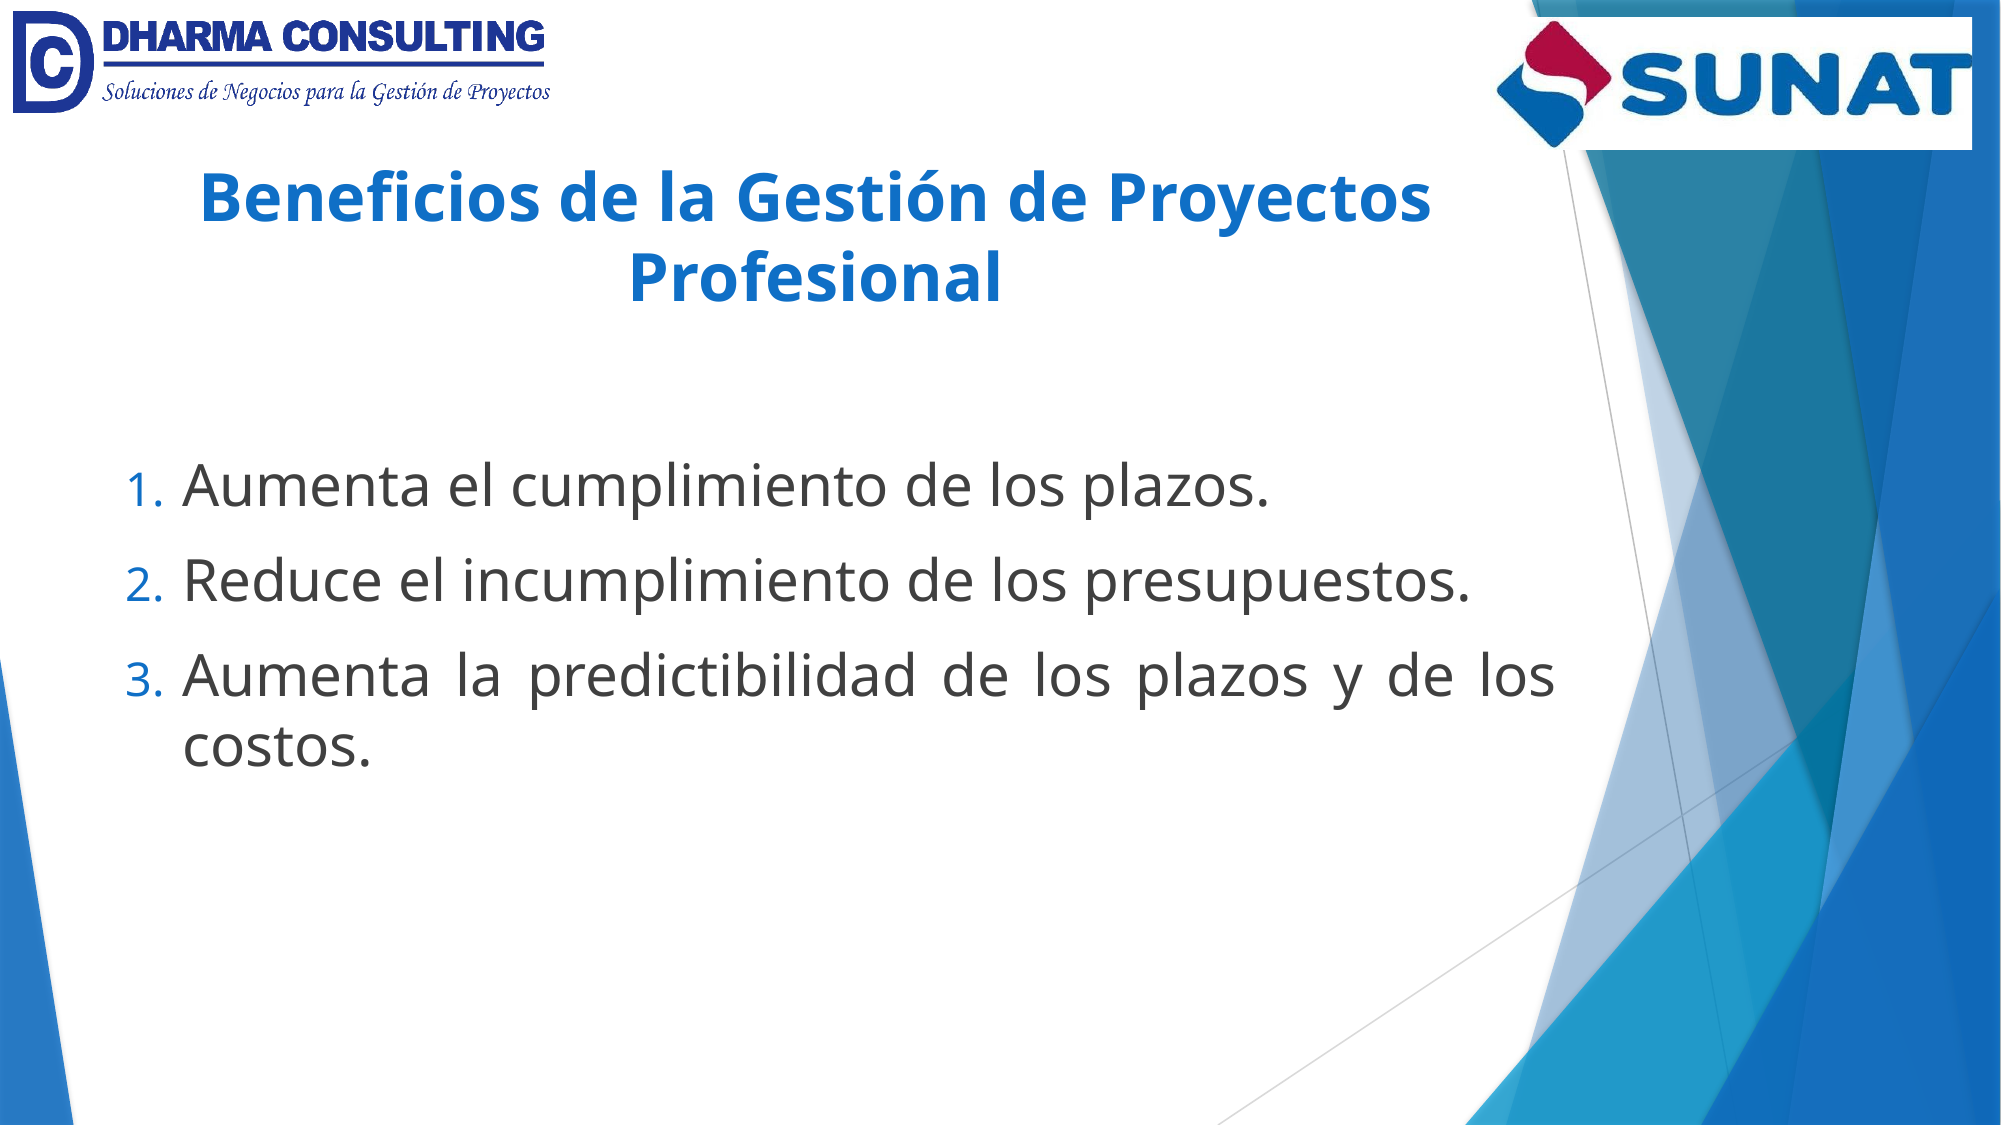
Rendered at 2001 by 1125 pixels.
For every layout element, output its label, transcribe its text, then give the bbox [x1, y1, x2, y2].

text_box Beneficios de la Gestión de Proyectos Profesional [111, 147, 1522, 365]
picture [1490, 17, 1973, 150]
text_box Aumenta el cumplimiento de los plazos. Reduce el incumplimiento de los presupuestos. Aumenta la predictibilidad de los plazos y de los costos. [111, 440, 1572, 912]
picture [13, 11, 550, 113]
